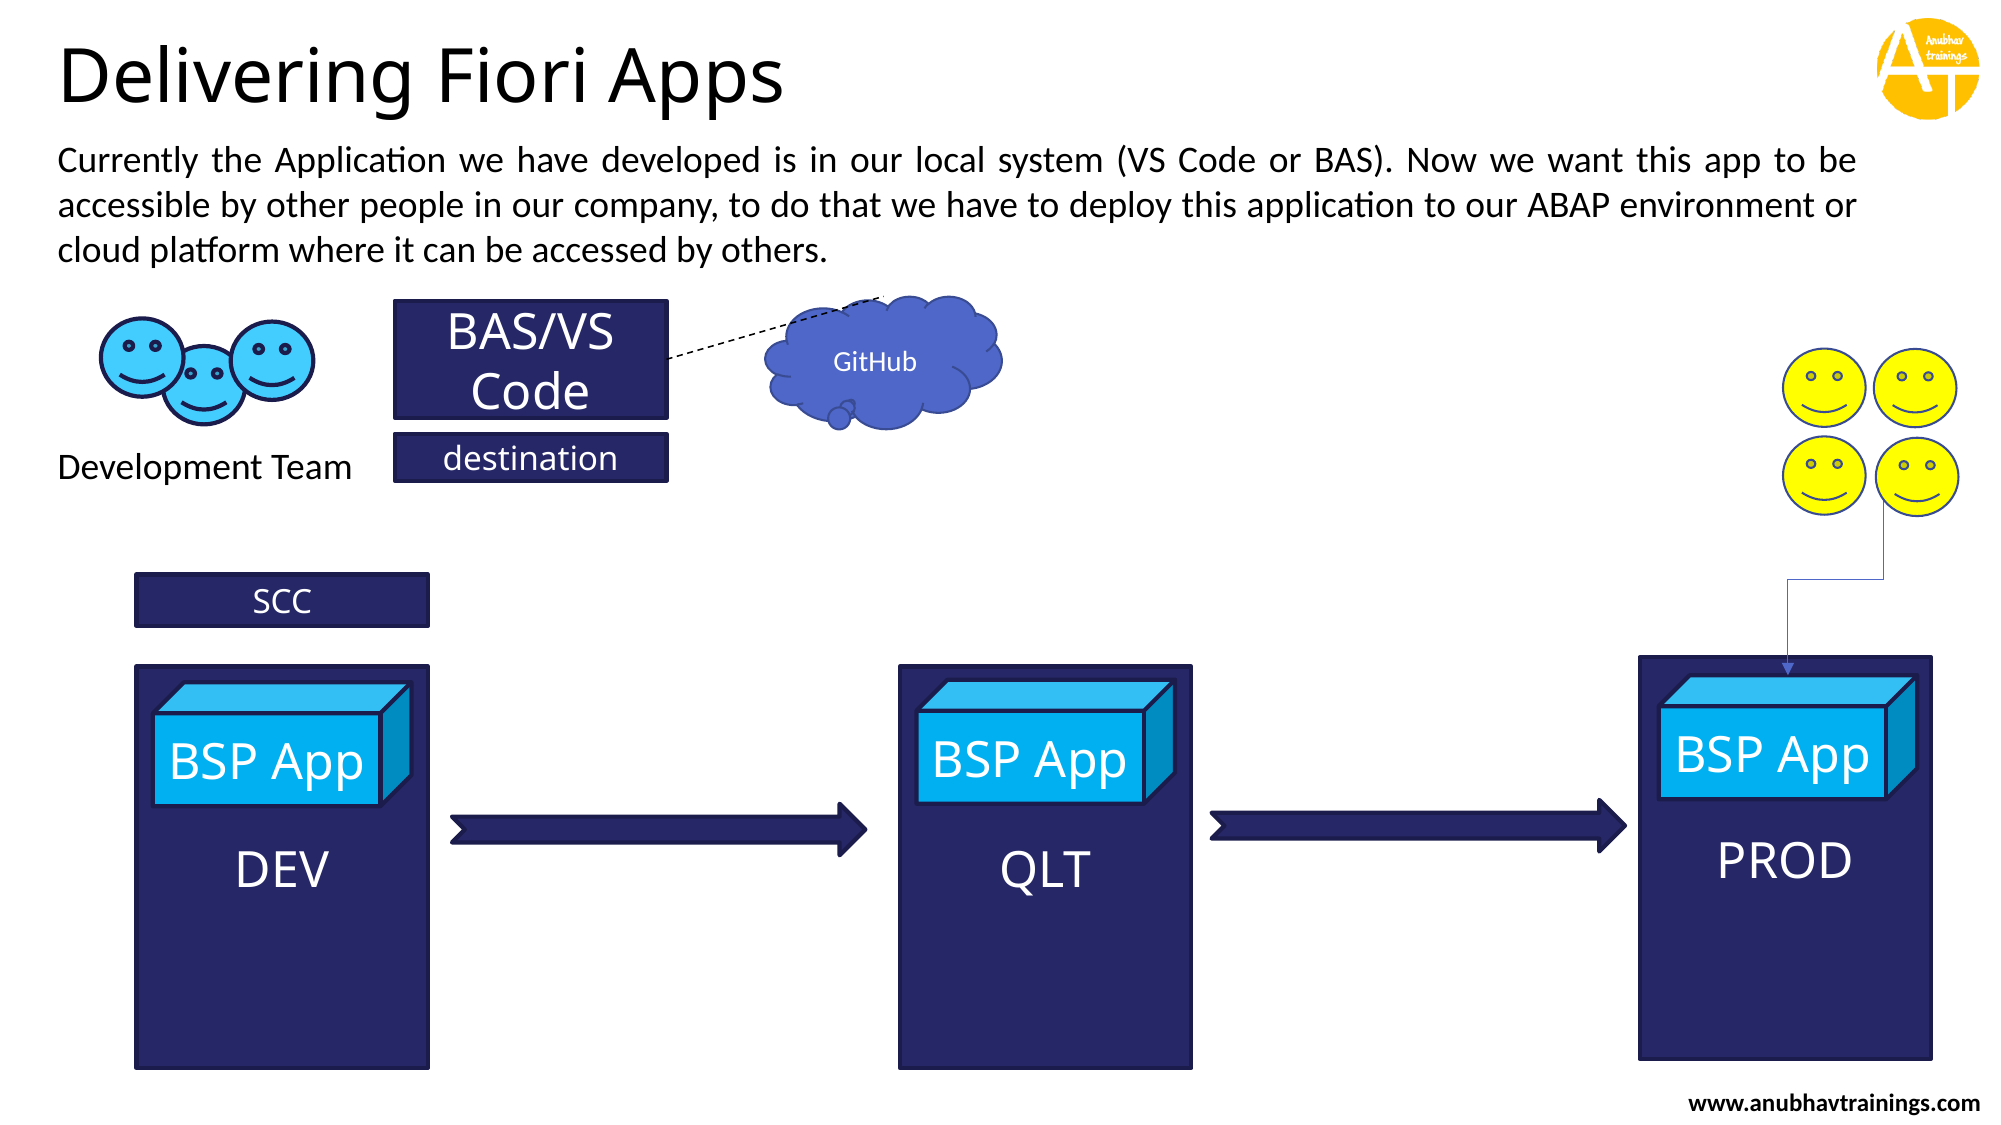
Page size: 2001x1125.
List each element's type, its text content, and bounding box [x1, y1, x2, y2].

text_box BSP App [152, 682, 412, 807]
footer www.anubhavtrainings.com [1669, 1089, 2000, 1114]
text_box QLT [900, 666, 1192, 1069]
text_box PROD [1639, 657, 1931, 1059]
text_box 25000+ Learners Placed [153, 683, 410, 713]
text_box BAS/VS Code [394, 300, 667, 418]
text_box DEV [136, 666, 428, 1069]
text_box [1874, 436, 1960, 518]
text_box Development Team [42, 434, 371, 494]
text_box [230, 321, 314, 400]
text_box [666, 359, 767, 363]
text_box [1211, 799, 1626, 852]
text_box BSP App [916, 679, 1176, 804]
text_box Delivering Fiori Apps [42, 30, 1319, 127]
text_box [1658, 675, 1916, 706]
text_box Currently the Application we have developed is in our local system (VS Code or BAS). Now we want this app to be accessible by other people in our company, to do that we have to deploy this application to our ABAP environment or cloud platform where it can be accessed by others. [42, 127, 1874, 278]
text_box GitHub [764, 295, 1003, 431]
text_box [917, 680, 1174, 710]
text_box [451, 803, 866, 856]
text_box [100, 318, 184, 397]
text_box [1781, 435, 1867, 516]
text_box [1748, 540, 1938, 621]
text_box [163, 346, 245, 425]
text_box BSP App [1658, 675, 1918, 800]
picture [1866, 11, 1985, 128]
text_box [1781, 347, 1867, 428]
text_box SCC [136, 574, 428, 626]
text_box destination [394, 433, 667, 481]
text_box [1872, 347, 1958, 429]
